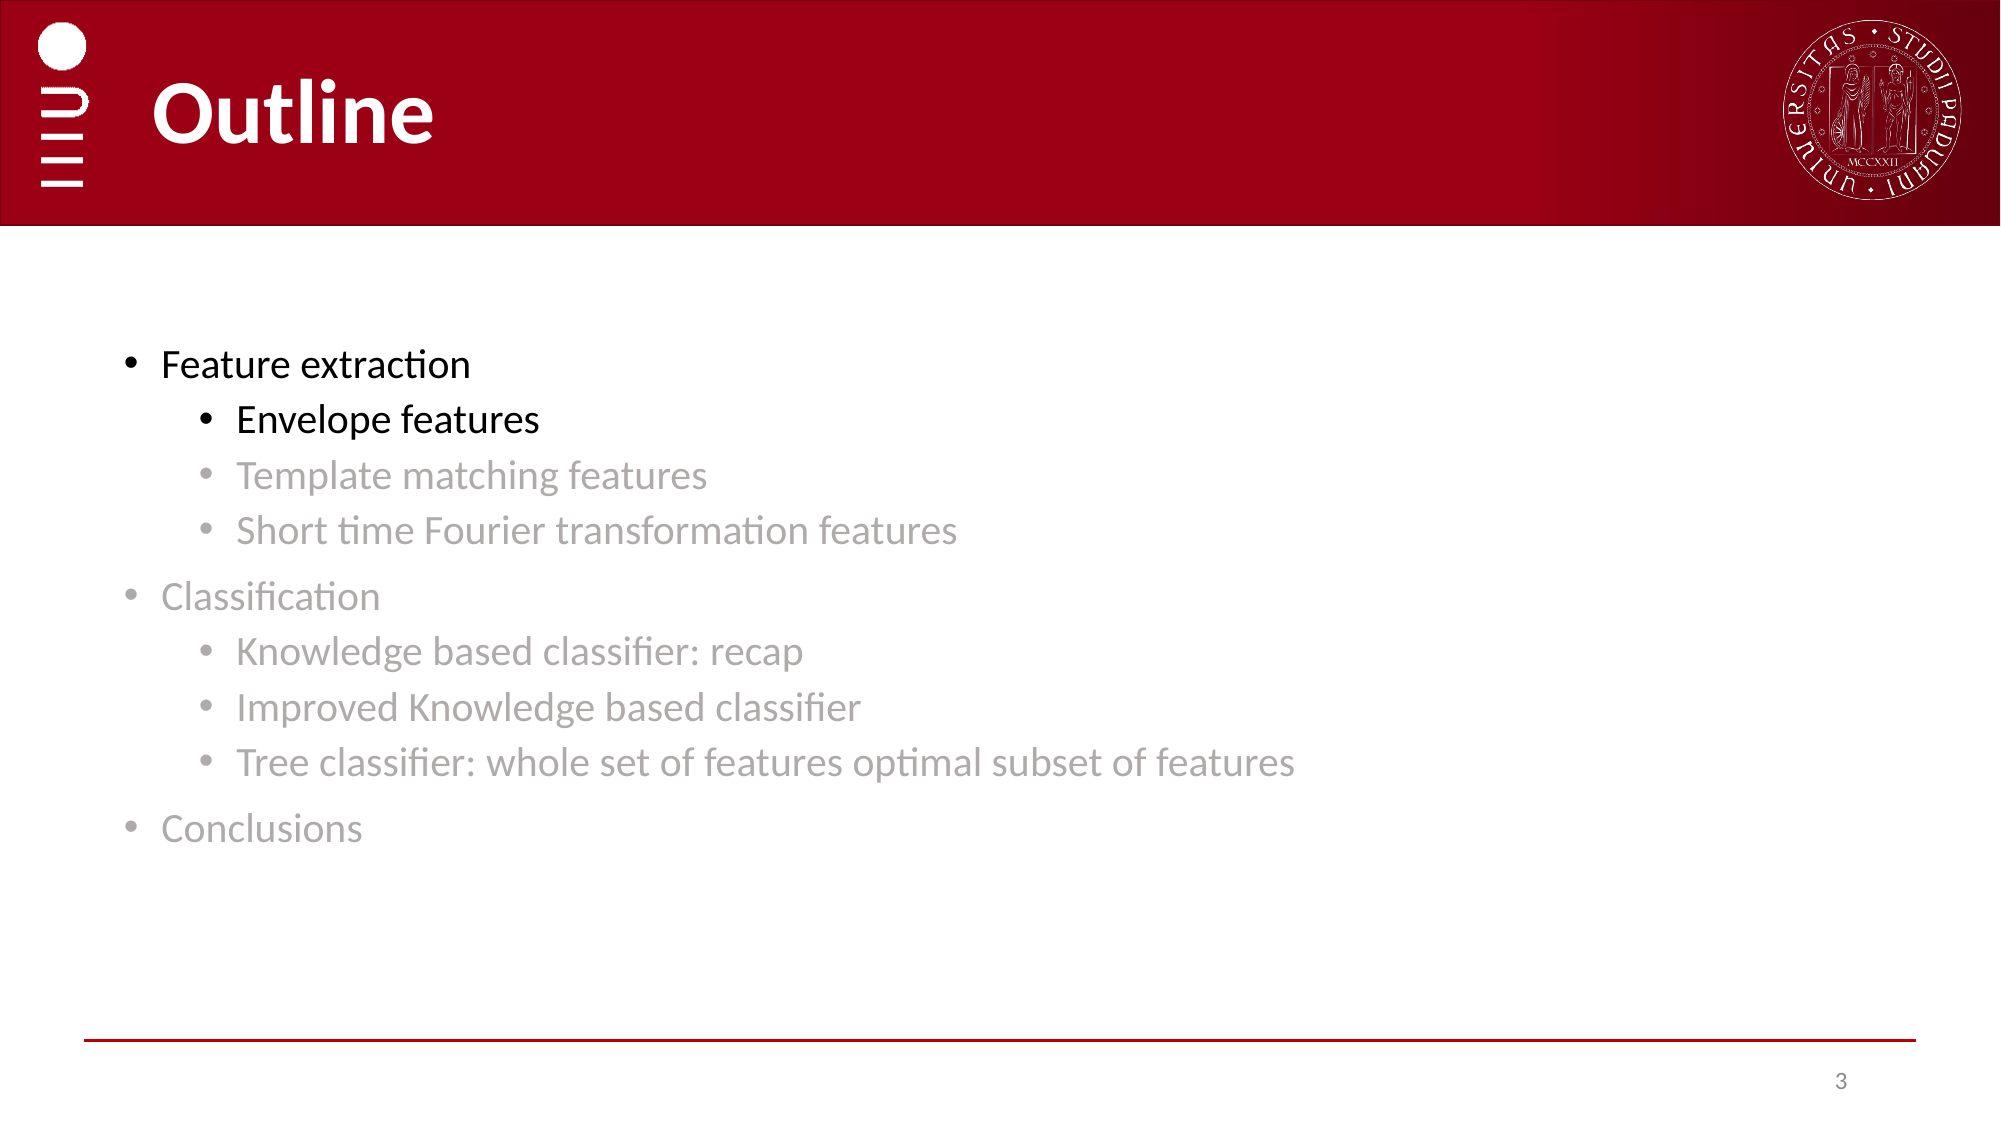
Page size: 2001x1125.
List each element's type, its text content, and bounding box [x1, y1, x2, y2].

slide_number 3 [1412, 1049, 1863, 1110]
title Outline [137, 34, 1610, 194]
list Feature extraction Envelope features Template matching features Short time Fourier transformation features Classification Knowledge based classifier: recap Improved Knowledge based classifier Tree classifier: whole set of features optimal subset of features Conclusions [109, 334, 1766, 967]
picture [1783, 20, 1963, 200]
